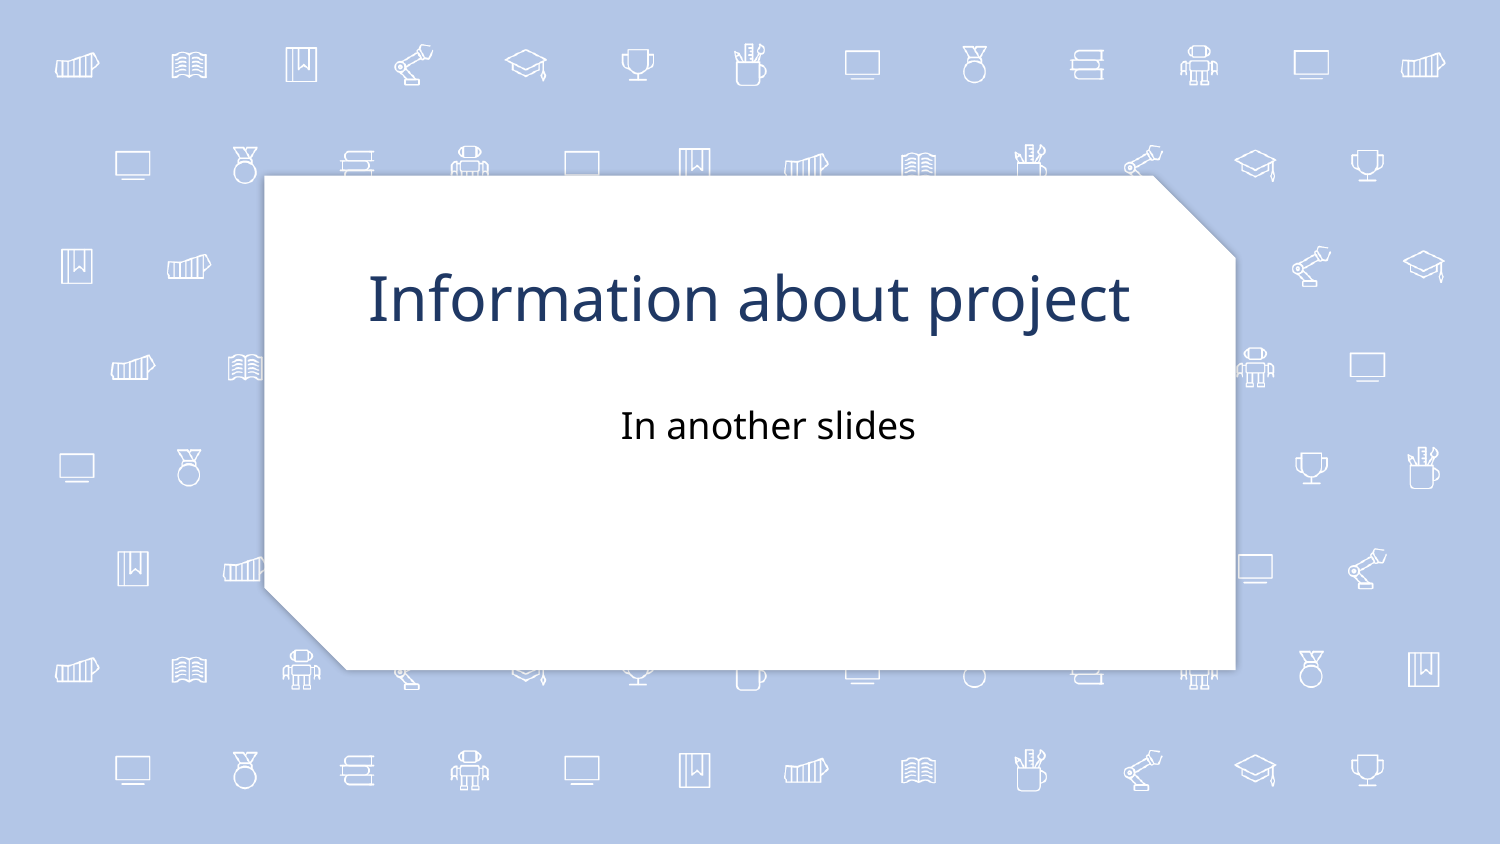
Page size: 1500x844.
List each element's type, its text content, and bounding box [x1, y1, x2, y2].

list In another slides [468, 402, 1032, 541]
title Information about project [264, 261, 1236, 402]
picture [0, 0, 1500, 844]
